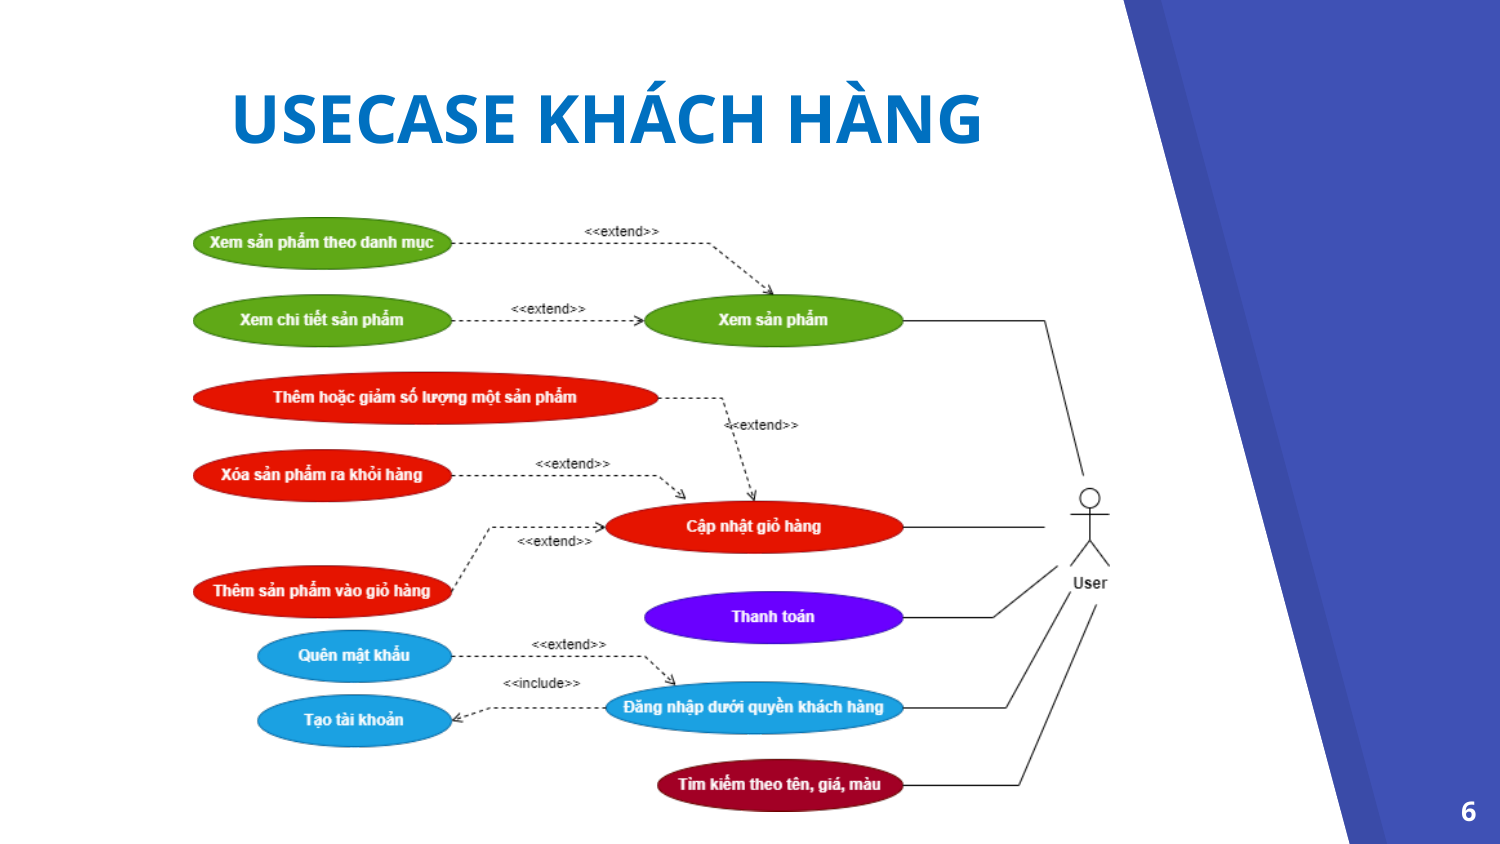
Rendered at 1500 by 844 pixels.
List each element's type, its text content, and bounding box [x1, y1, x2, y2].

text_box USECASE KHÁCH HÀNG [215, 65, 1110, 172]
slide_number 6 [1401, 779, 1492, 844]
picture [192, 216, 1110, 812]
